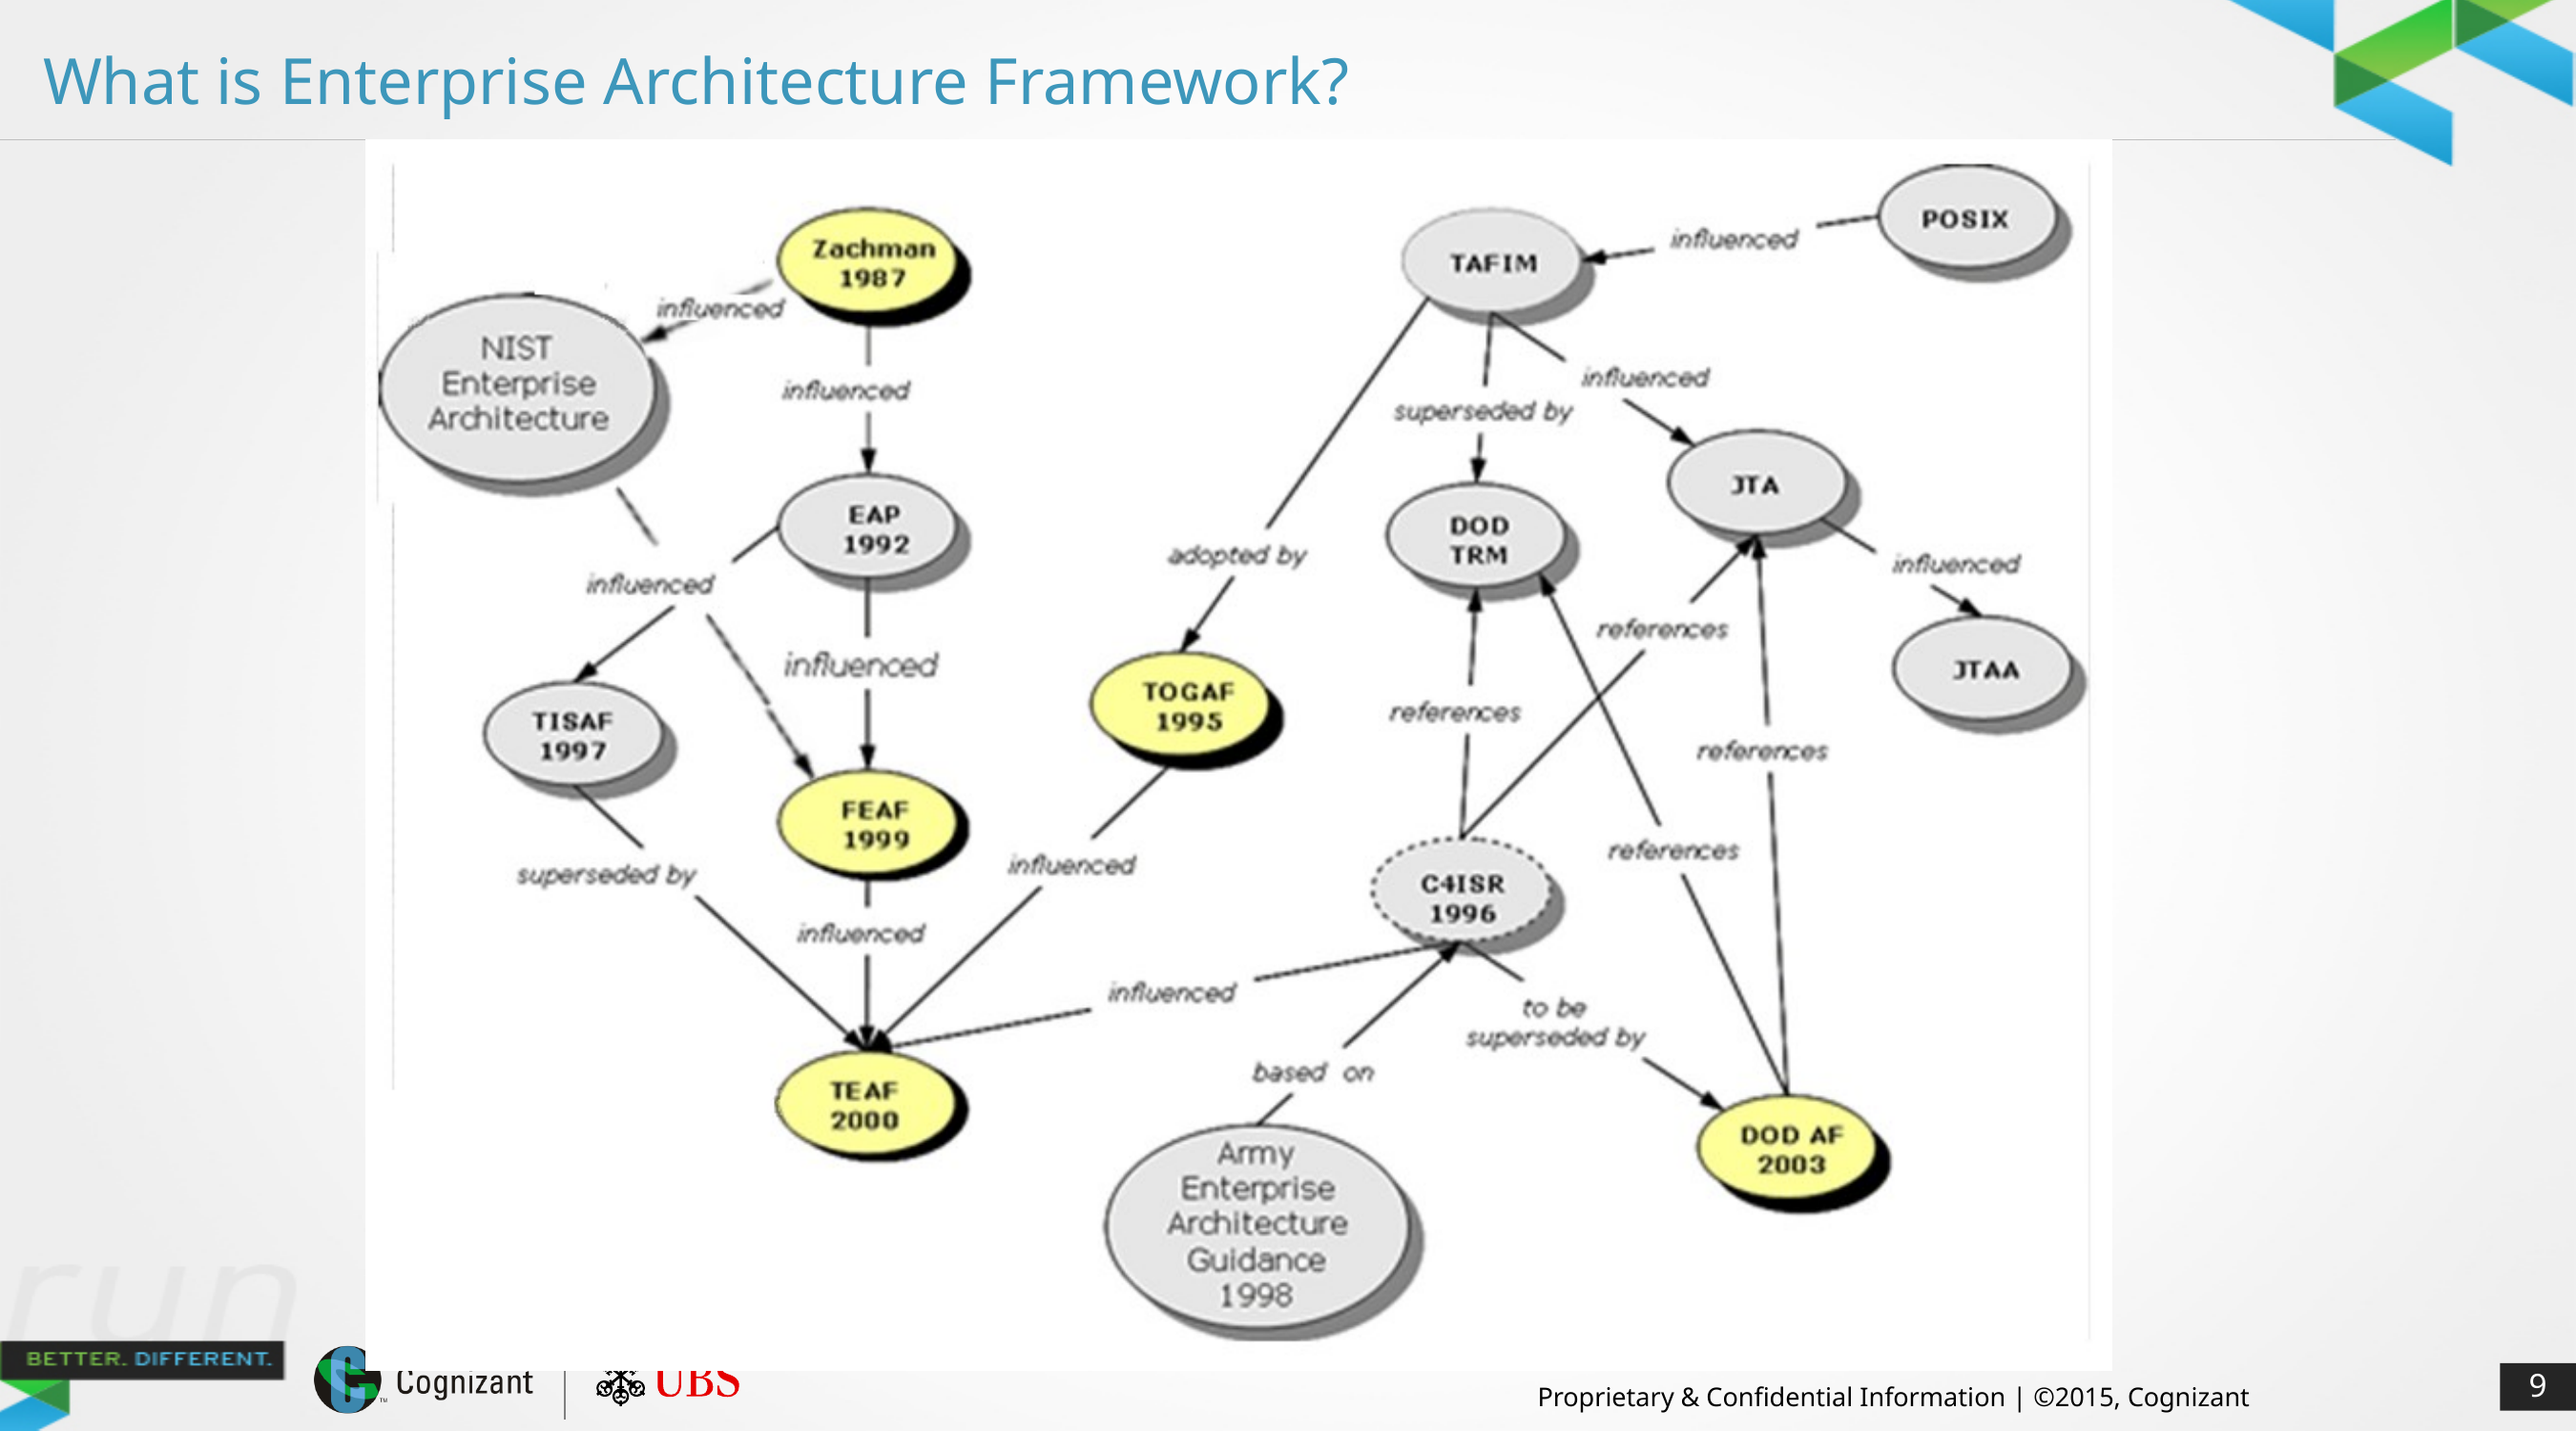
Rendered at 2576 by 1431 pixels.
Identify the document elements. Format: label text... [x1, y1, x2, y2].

picture [0, 0, 2576, 1431]
title What is Enterprise Architecture Framework? [43, 19, 2456, 139]
